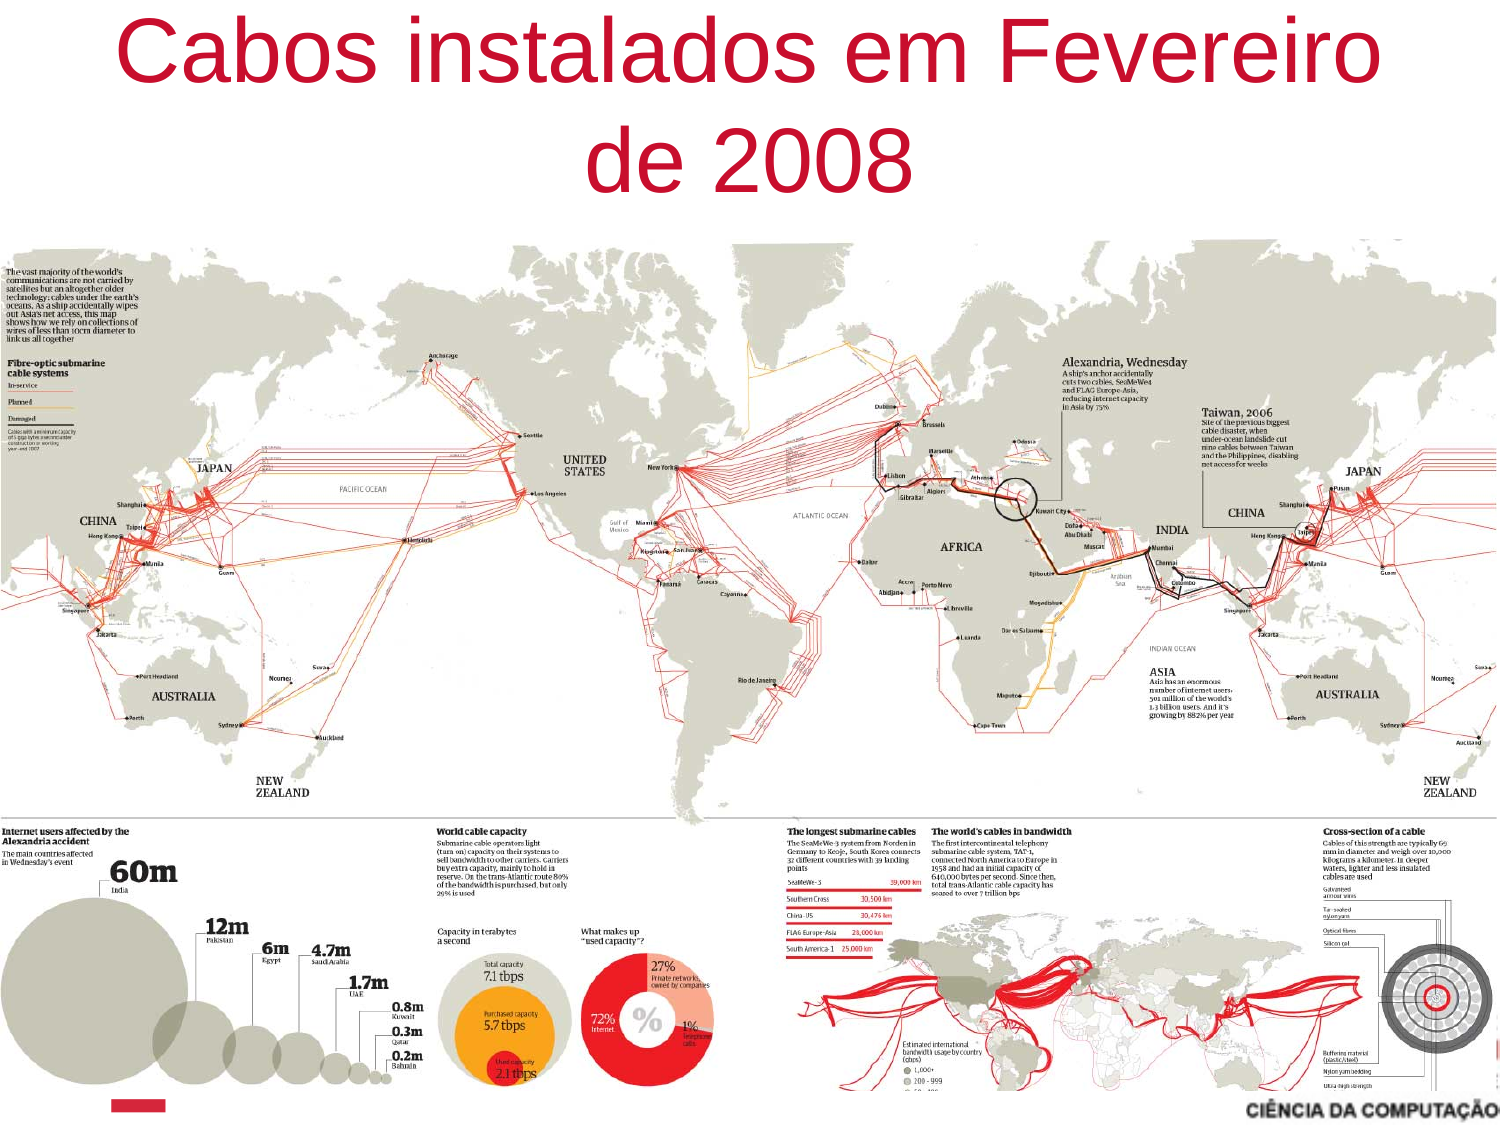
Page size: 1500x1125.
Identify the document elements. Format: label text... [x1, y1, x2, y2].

picture [5, 1091, 231, 1123]
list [0, 239, 1497, 1091]
picture [1246, 1007, 1500, 1125]
title Cabos instalados em Fevereiro de 2008 [75, 7, 1425, 195]
